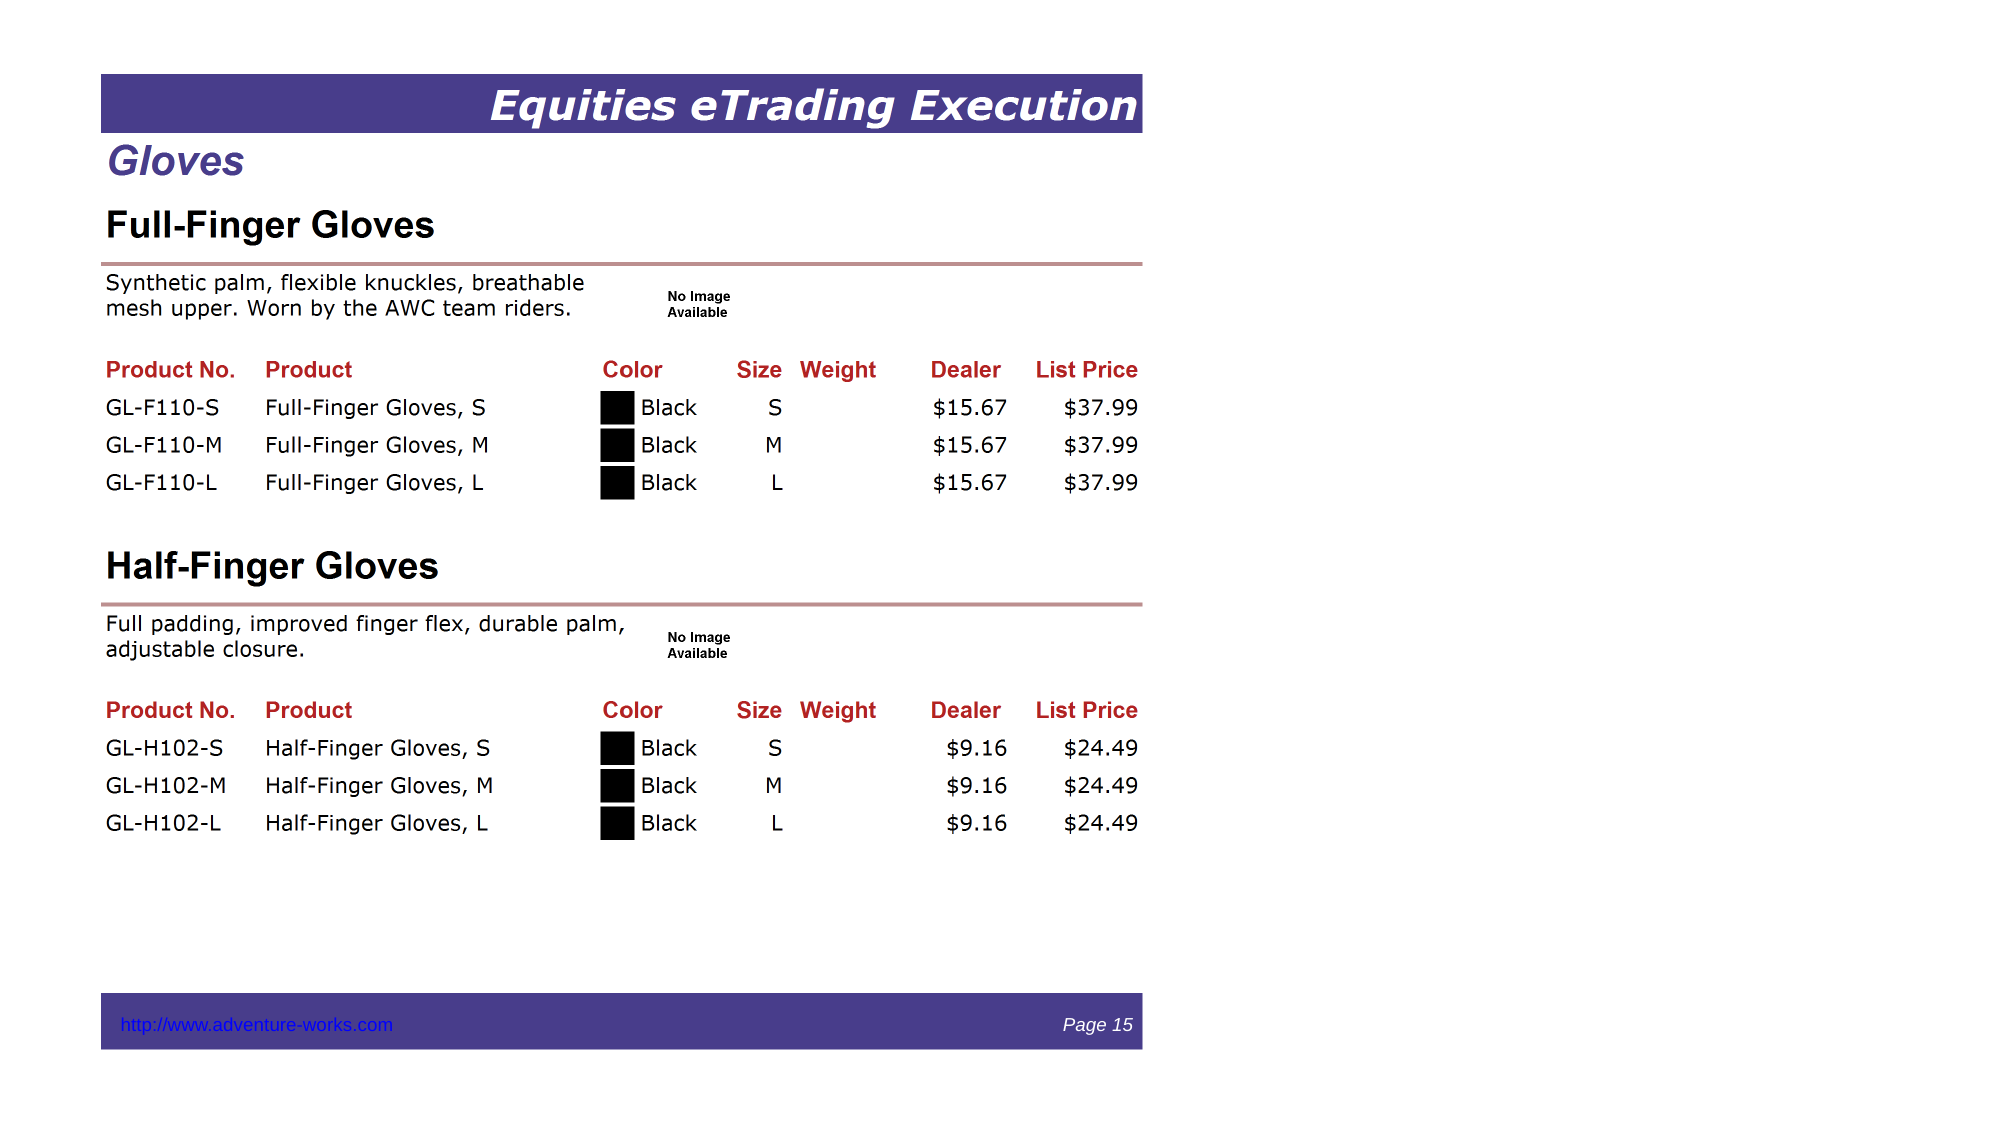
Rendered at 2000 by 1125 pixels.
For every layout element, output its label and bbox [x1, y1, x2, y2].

picture [101, 74, 1143, 880]
picture [101, 993, 1143, 1051]
